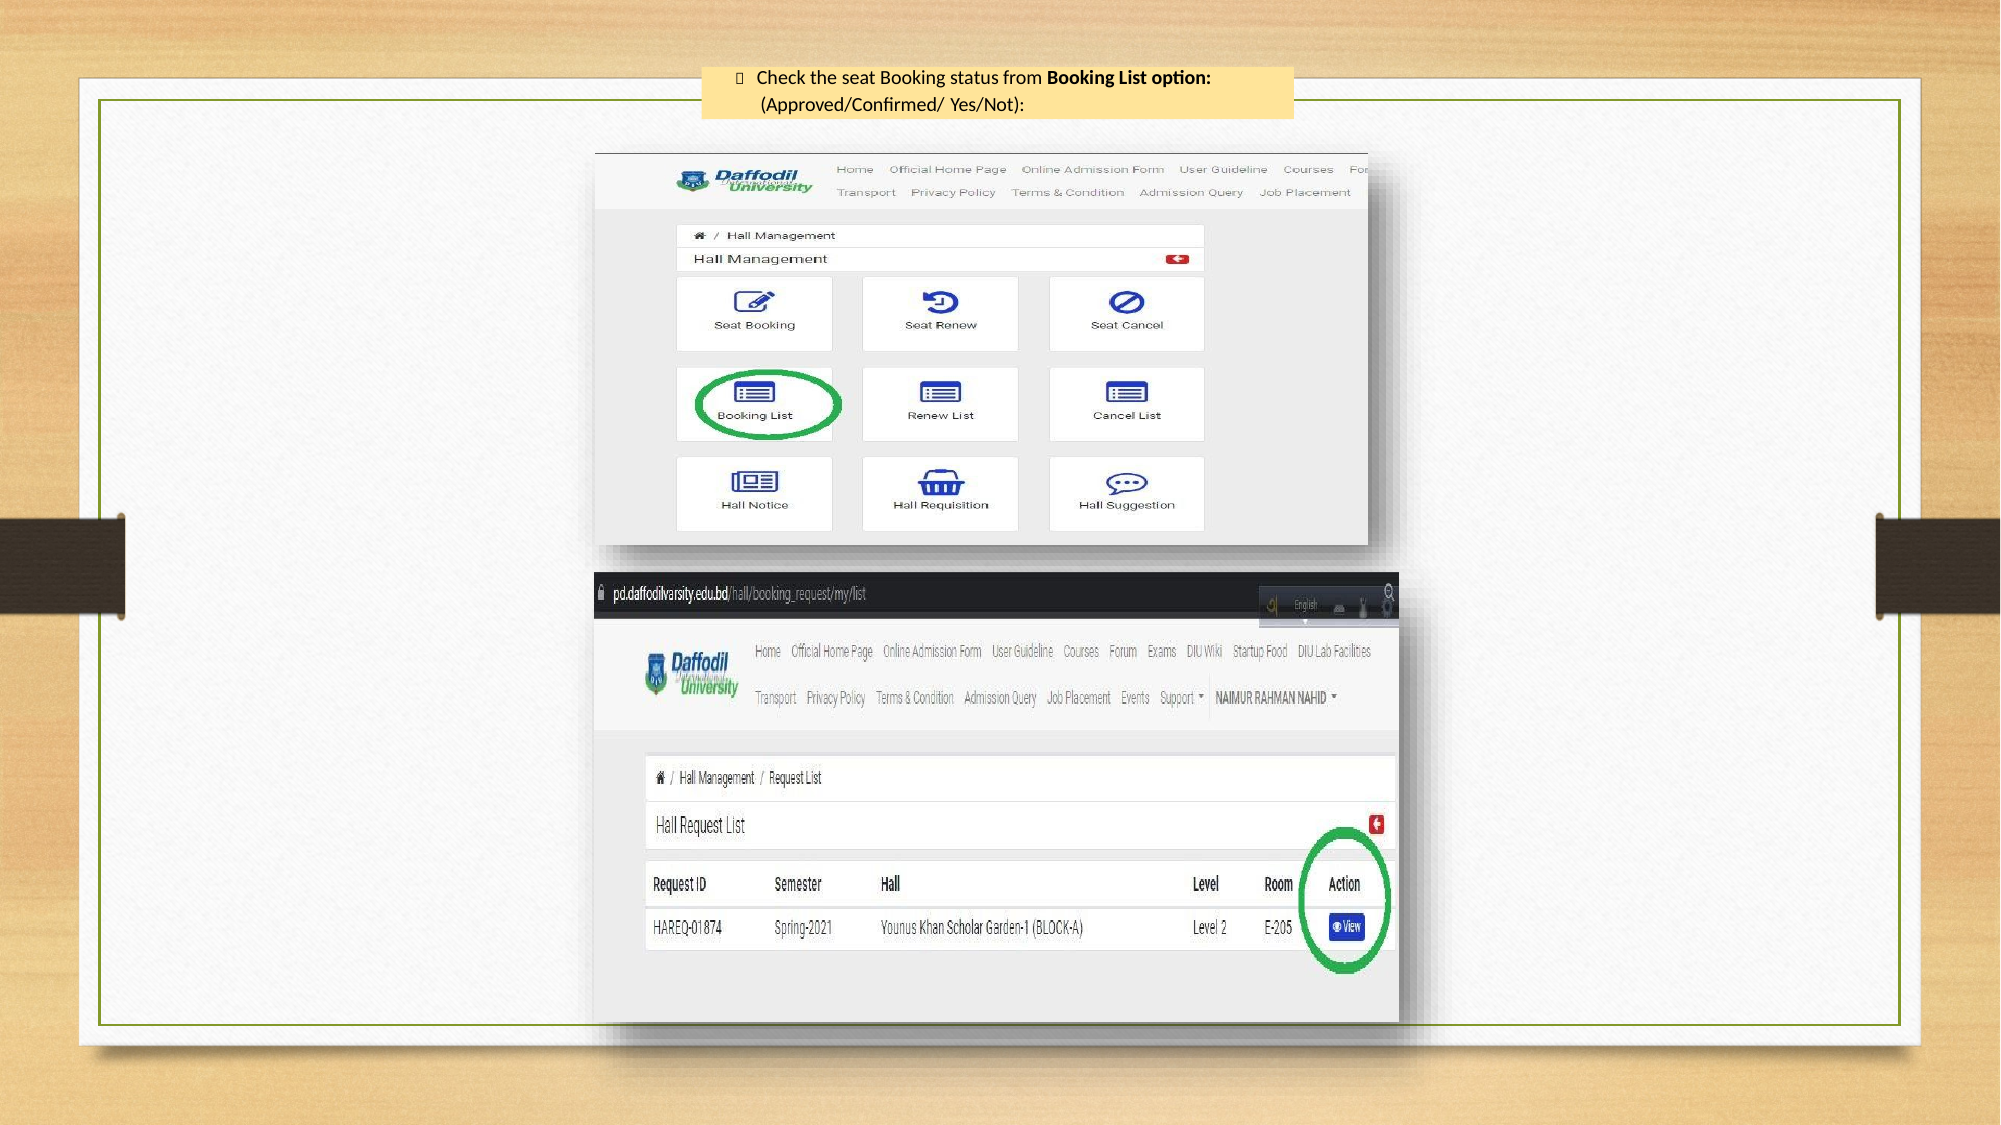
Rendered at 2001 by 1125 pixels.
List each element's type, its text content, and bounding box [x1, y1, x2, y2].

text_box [565, 132, 1435, 540]
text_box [564, 540, 1466, 1117]
text_box [701, 66, 1294, 120]
picture [0, 0, 2001, 1125]
text_box  Check the seat Booking status from Booking List option: (Approved/Confirmed/ Yes/Not): [733, 61, 1216, 116]
